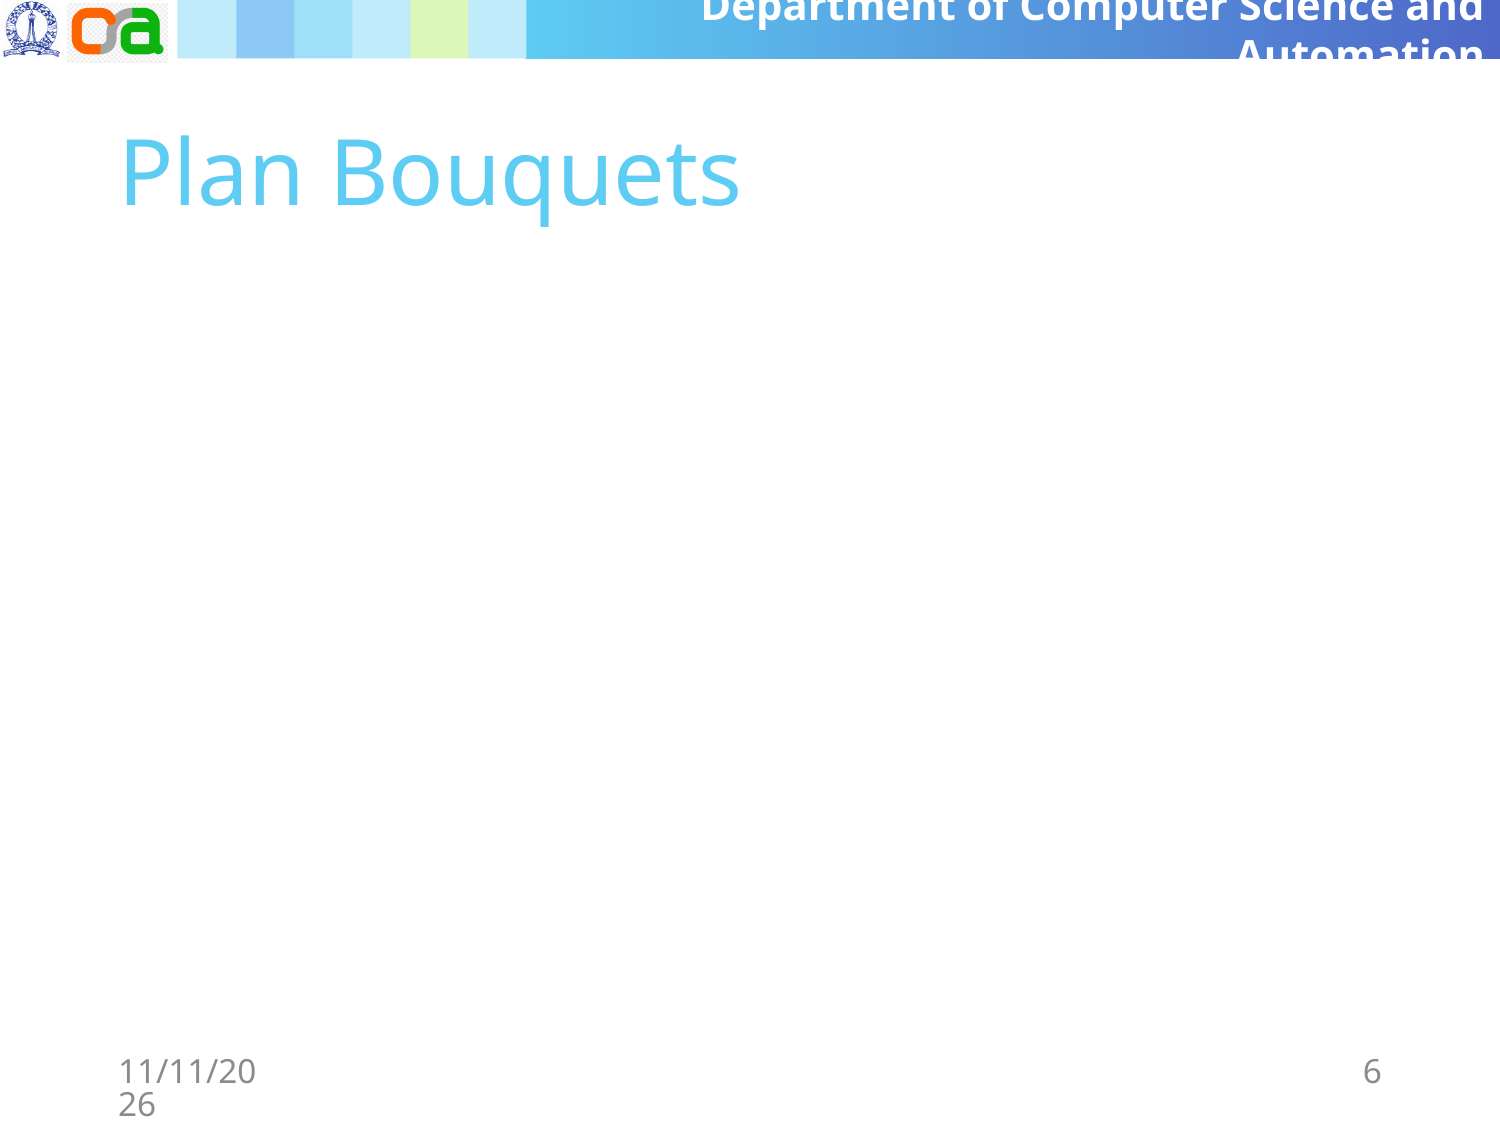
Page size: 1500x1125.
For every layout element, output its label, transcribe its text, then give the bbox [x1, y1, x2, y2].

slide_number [103, 1042, 273, 1103]
picture [67, 3, 168, 63]
slide_number 6 [1248, 1042, 1397, 1103]
title Plan Bouquets [103, 66, 1397, 285]
